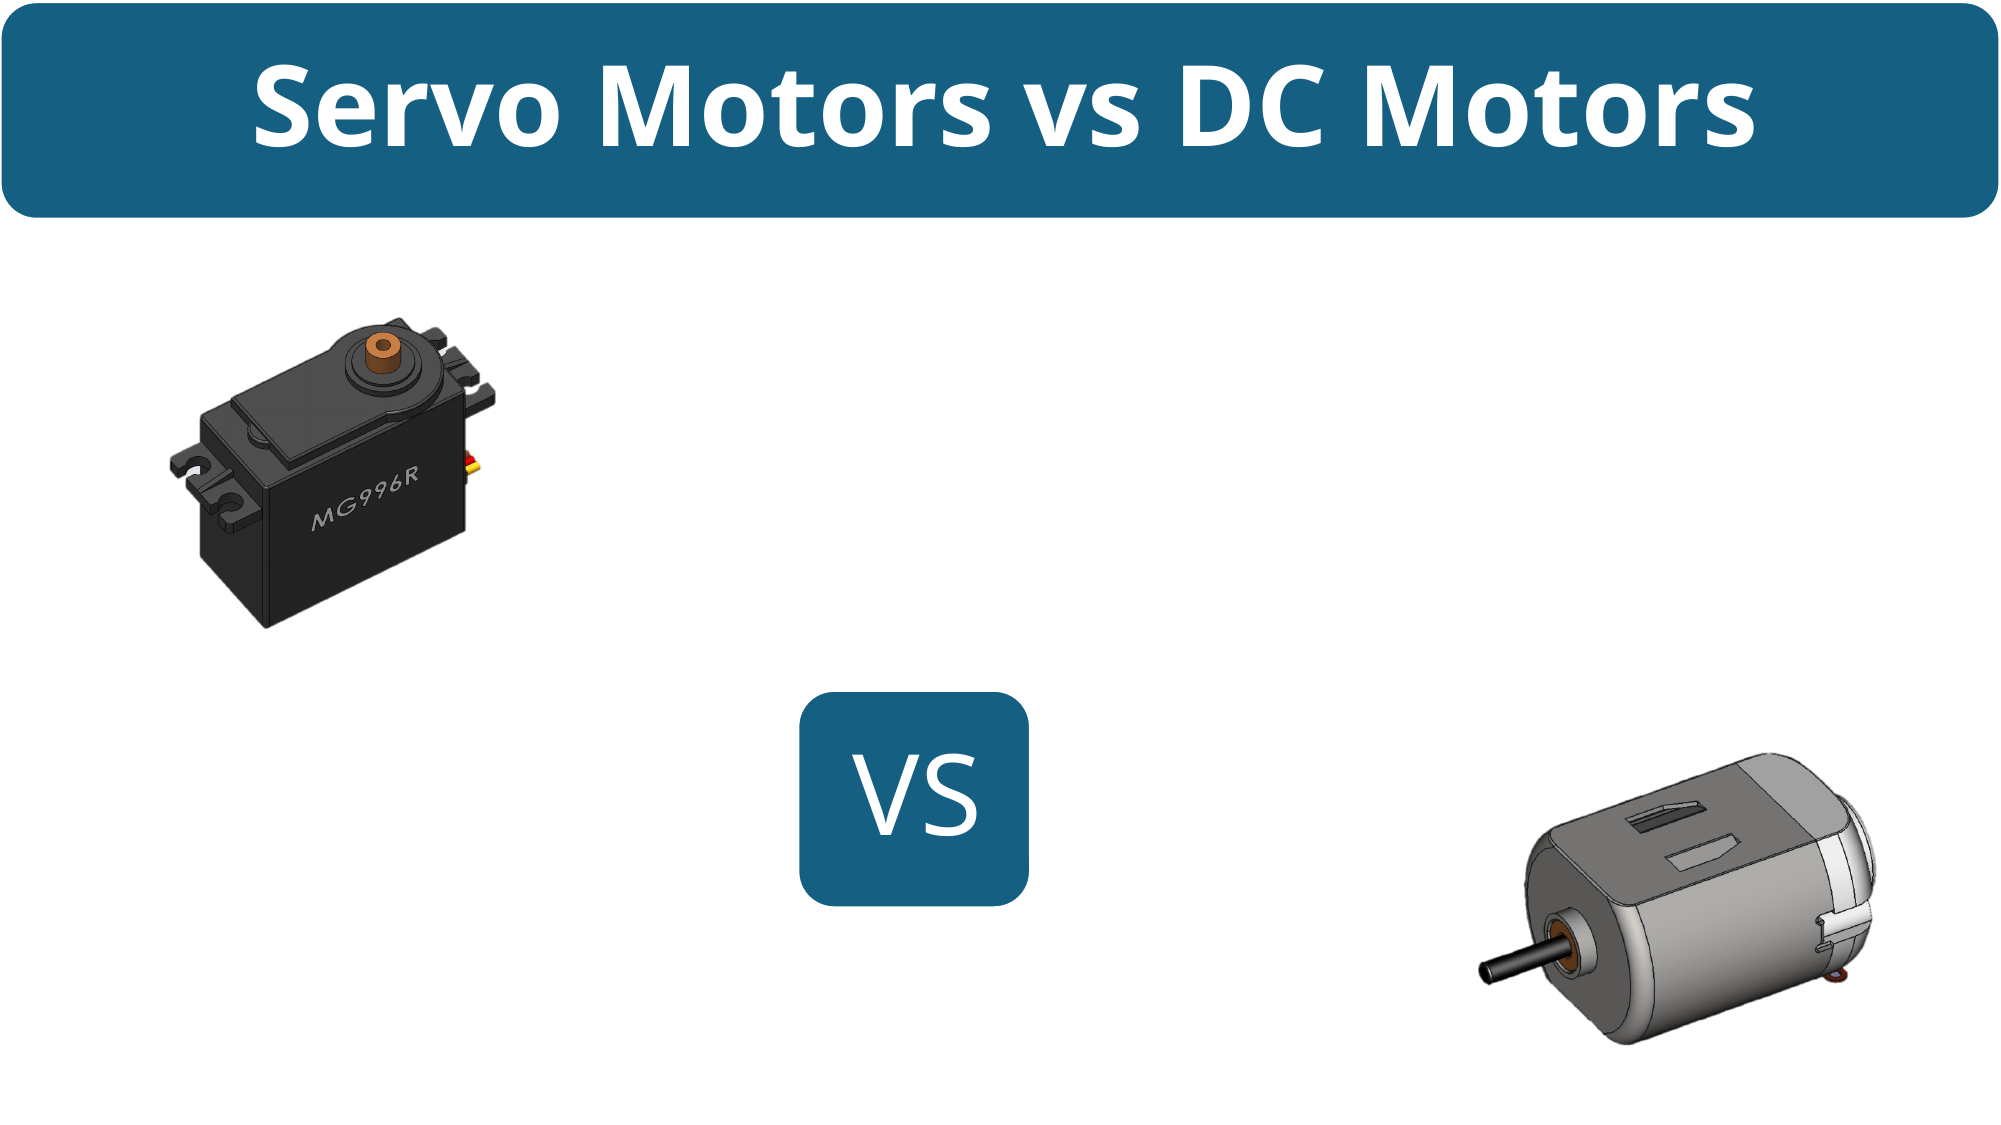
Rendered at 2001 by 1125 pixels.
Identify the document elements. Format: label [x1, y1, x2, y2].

picture [1408, 708, 1972, 1108]
text_box [0, 0, 2000, 222]
text_box [797, 689, 1032, 912]
picture [32, 243, 651, 691]
